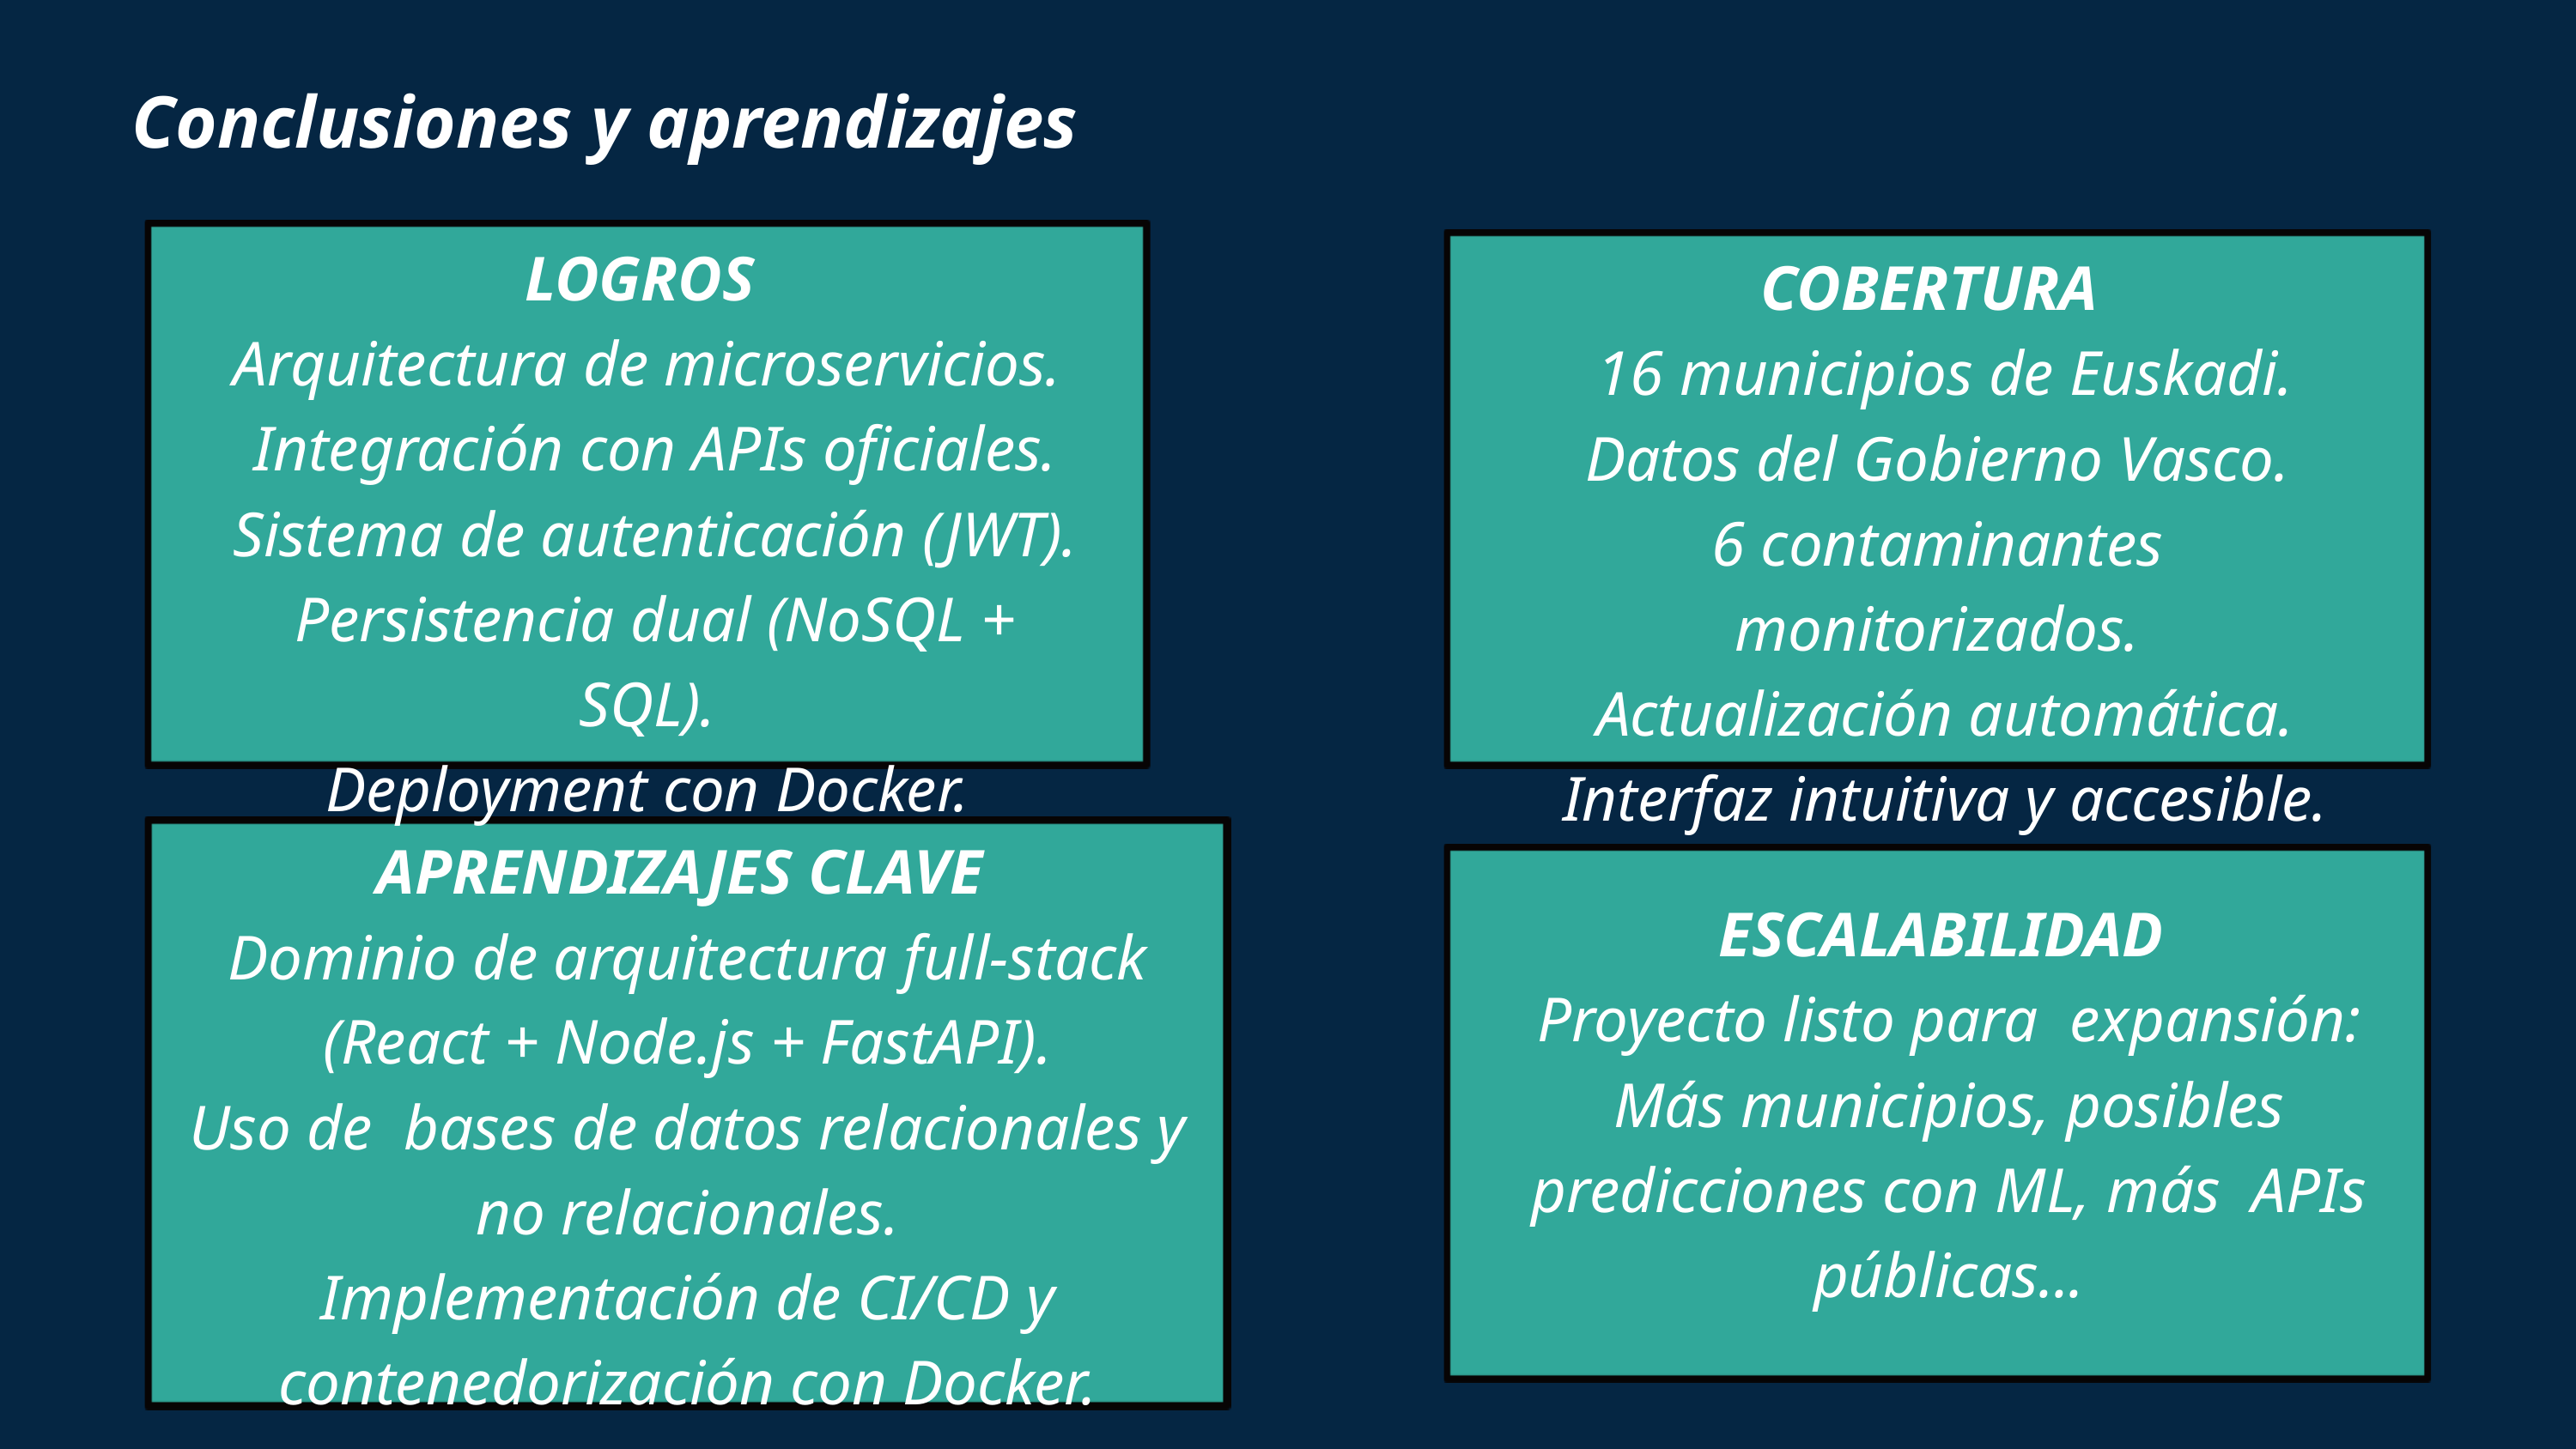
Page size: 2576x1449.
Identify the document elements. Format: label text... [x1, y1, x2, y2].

text_box [144, 816, 205, 1410]
text_box [144, 220, 1151, 769]
text_box Conclusiones y aprendizajes [0, 62, 1211, 163]
text_box LOGROS Arquitectura de microservicios. Integración con APIs oficiales. Sistema de autenticación (JWT). Persistencia dual (NoSQL + SQL). Deployment con Docker. [205, 227, 1090, 821]
text_box [1443, 844, 2432, 1384]
text_box COBERTURA 16 municipios de Euskadi. Datos del Gobierno Vasco. 6 contaminantes monitorizados. Actualización automática. Interfaz intuitiva y accesible. [1504, 237, 2372, 834]
text_box [1090, 816, 1231, 1410]
text_box APRENDIZAJES CLAVE Dominio de arquitectura full-stack (React + Node.js + FastAPI). Uso de bases de datos relacionales y no relacionales. Implementación de CI/CD y contenedorización con Docker. [166, 821, 1211, 1417]
text_box ESCALABILIDAD Proyecto listo para expansión: Más municipios, posibles predicciones con ML, más APIs públicas... [1467, 883, 2432, 1310]
text_box [1443, 229, 2432, 769]
